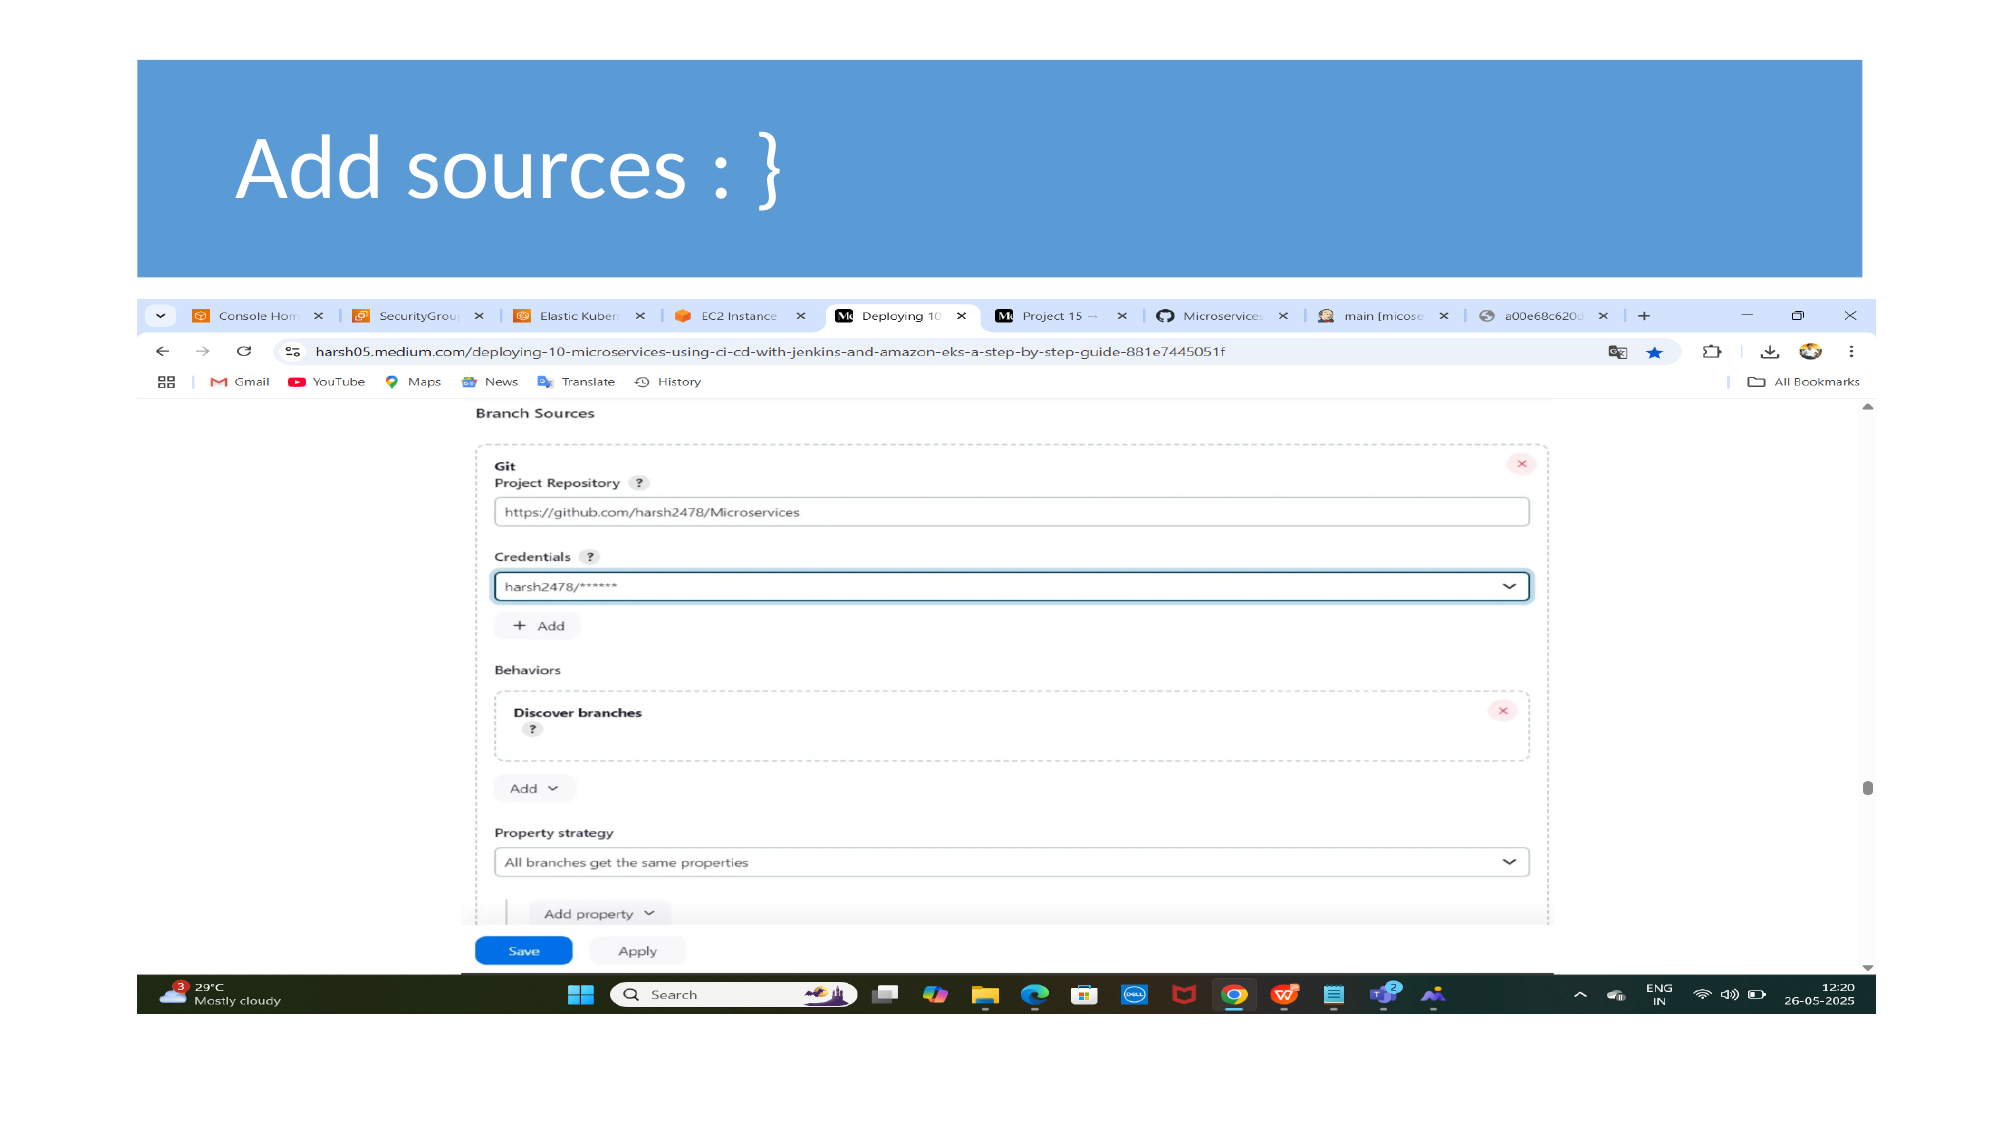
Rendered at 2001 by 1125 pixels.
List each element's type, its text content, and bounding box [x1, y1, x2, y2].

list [137, 299, 1876, 1014]
title Add sources : } [137, 59, 1863, 278]
